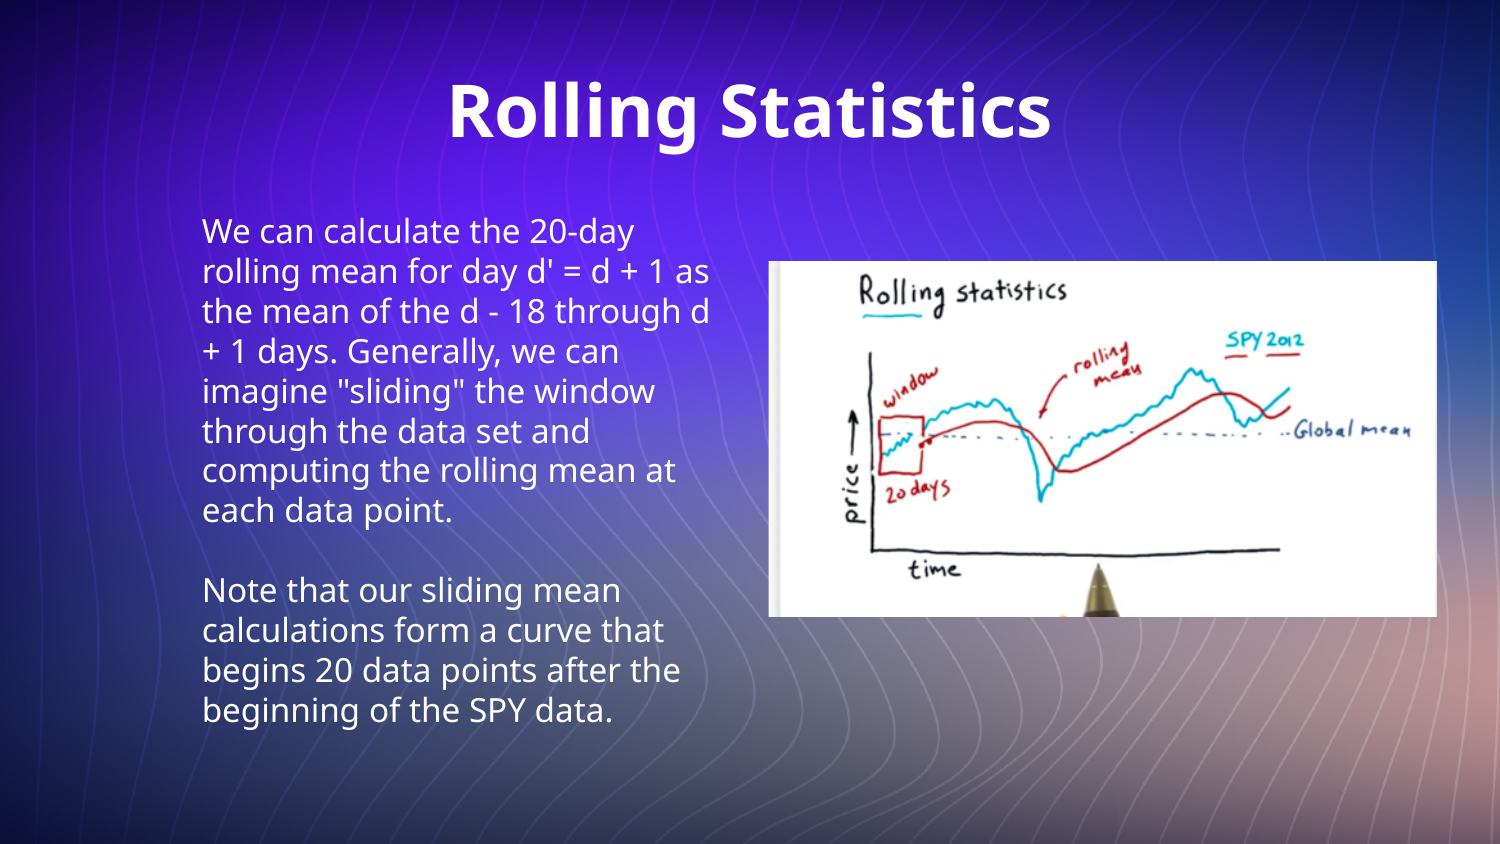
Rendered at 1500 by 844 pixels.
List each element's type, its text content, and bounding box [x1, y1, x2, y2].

title Rolling Statistics [118, 49, 1382, 144]
text_box We can calculate the 20-day rolling mean for day d' = d + 1 as the mean of the d - 18 through d + 1 days. Generally, we can imagine "sliding" the window through the data set and computing the rolling mean at each data point. Note that our sliding mean calculations form a curve that begins 20 data points after the beginning of the SPY data. [186, 195, 733, 745]
picture [0, 0, 1500, 844]
text_box [144, 165, 1390, 239]
